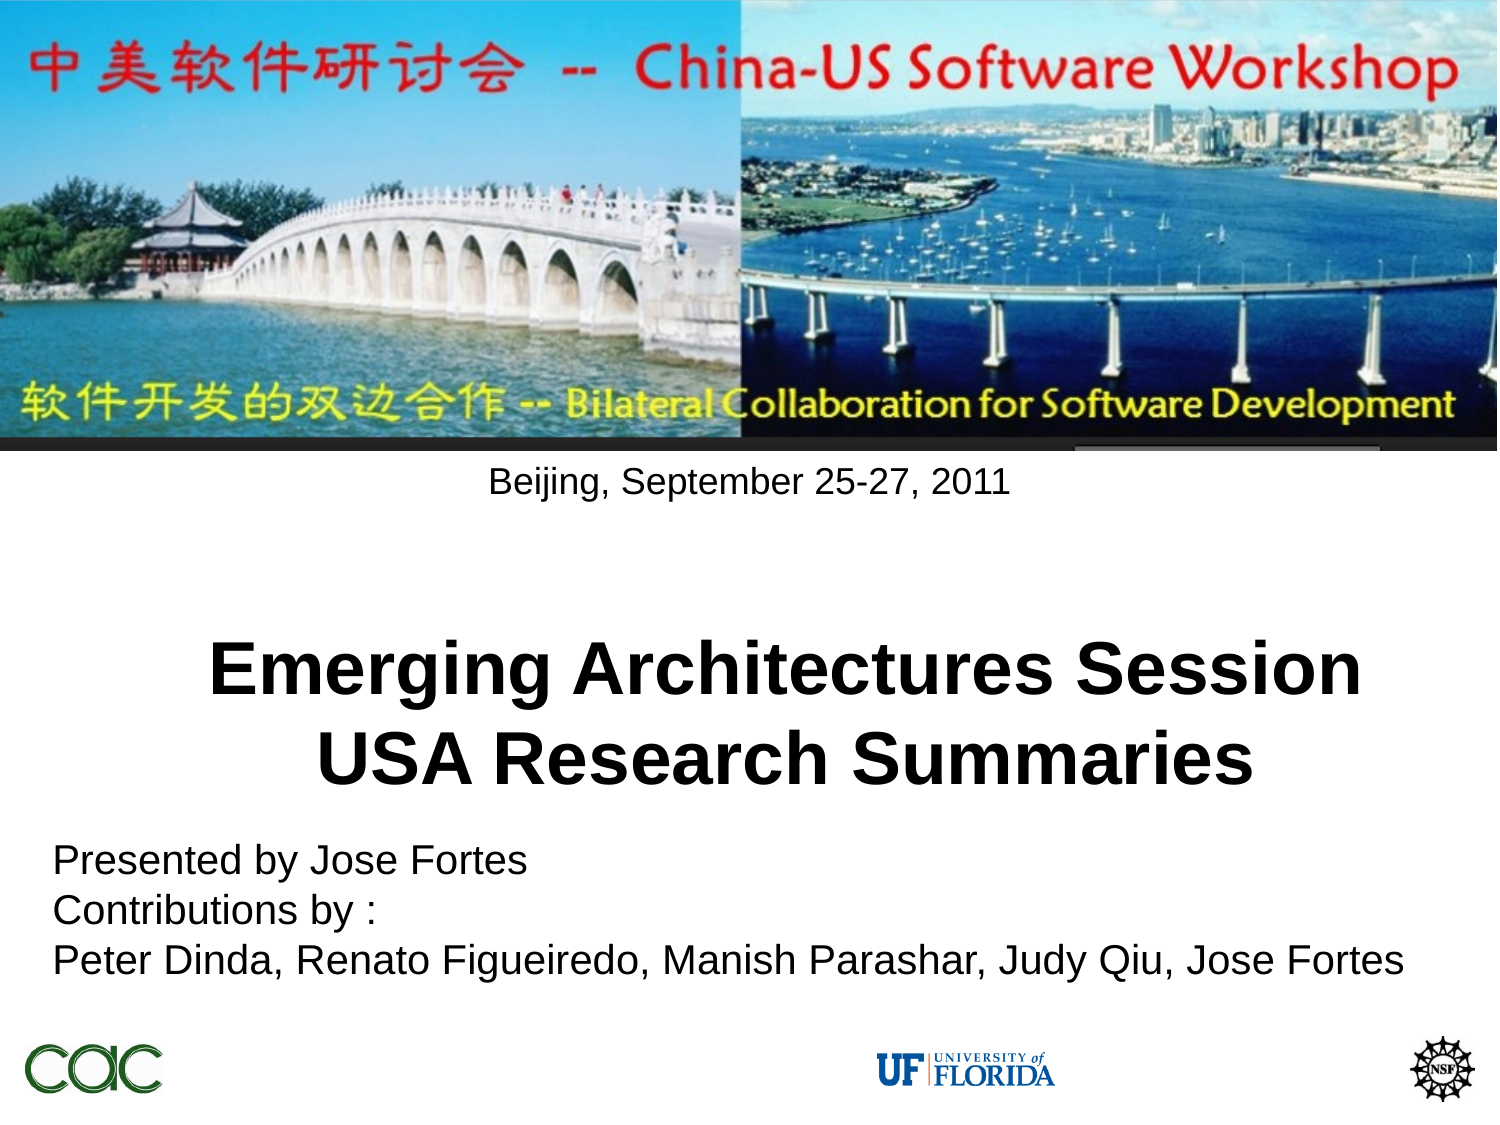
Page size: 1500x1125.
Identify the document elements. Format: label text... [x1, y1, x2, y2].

text_box Emerging Architectures Session USA Research Summaries [193, 612, 1379, 808]
picture [0, 0, 1498, 451]
picture [877, 1052, 1055, 1086]
picture [1410, 1036, 1475, 1102]
text_box Beijing, September 25-27, 2011 [473, 460, 1027, 510]
picture [24, 1043, 163, 1094]
text_box Presented by Jose Fortes Contributions by : Peter Dinda, Renato Figueiredo, Manish Parashar, Judy Qiu, Jose Fortes [37, 825, 1463, 990]
